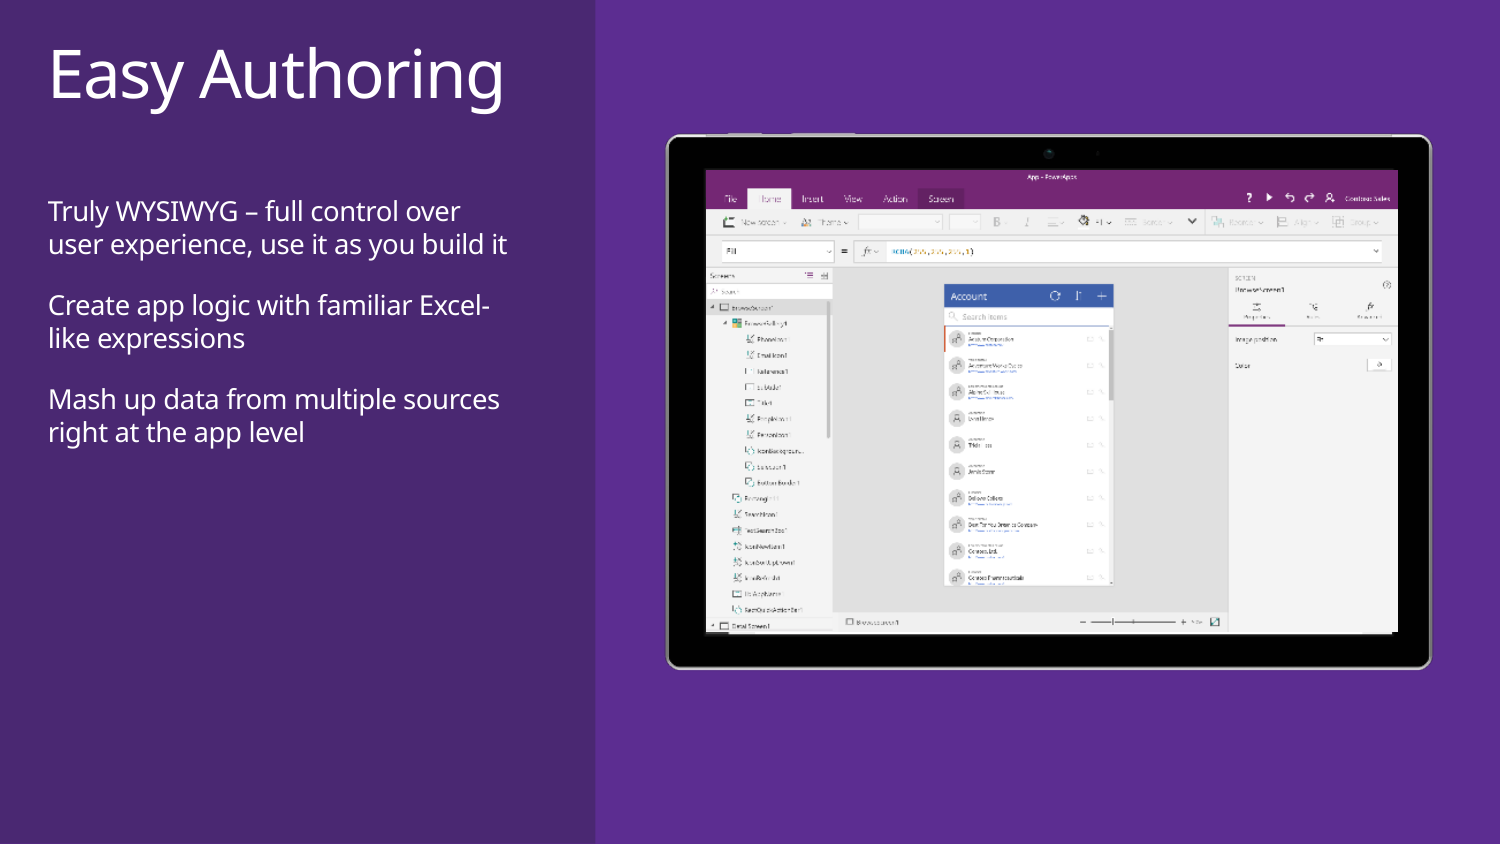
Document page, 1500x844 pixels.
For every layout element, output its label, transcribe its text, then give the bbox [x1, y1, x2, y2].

text_box [0, 0, 596, 844]
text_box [646, 119, 1453, 685]
text_box Truly WYSIWYG – full control over user experience, use it as you build it Create app logic with familiar Excel-like expressions Mash up data from multiple sources right at the app level [33, 176, 529, 466]
text_box Easy Authoring [33, 33, 557, 248]
